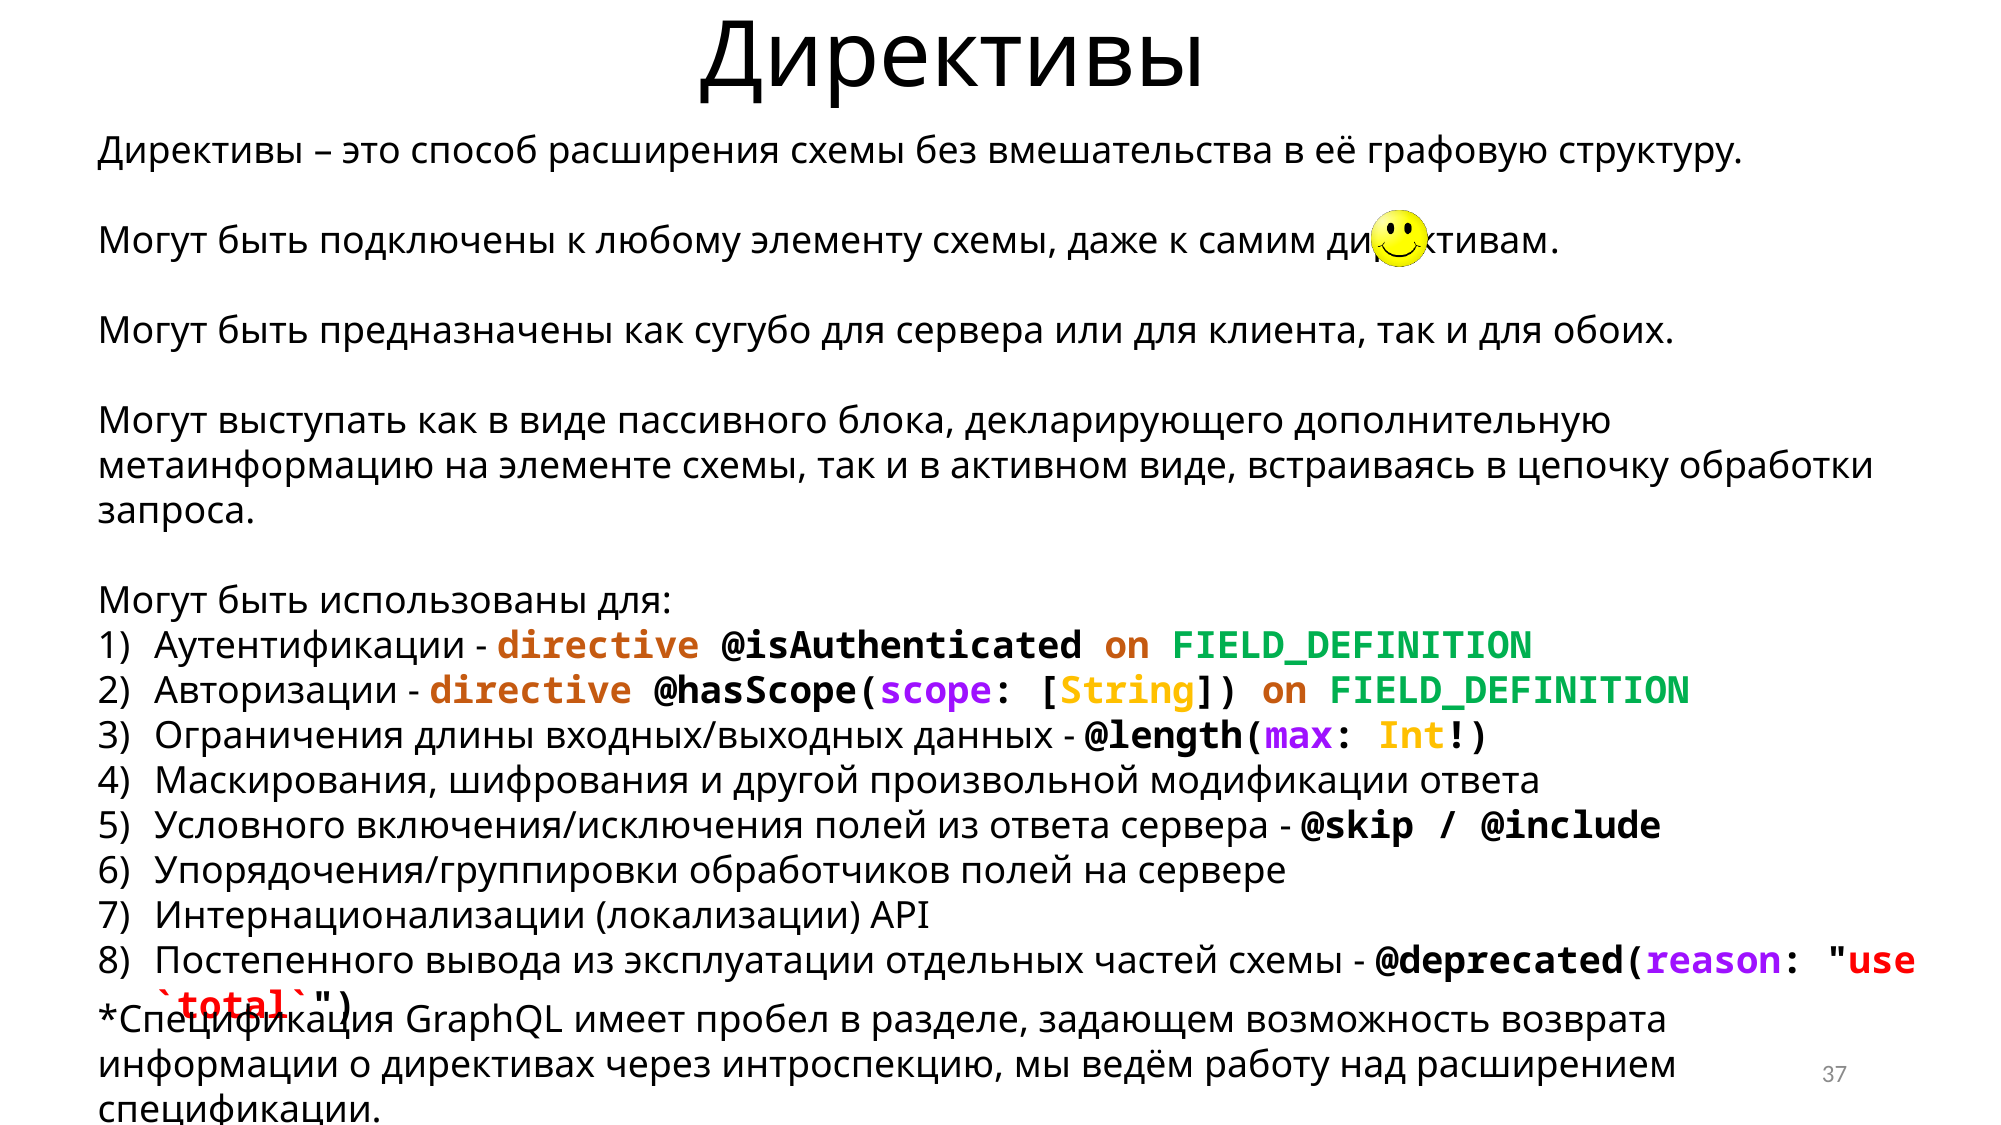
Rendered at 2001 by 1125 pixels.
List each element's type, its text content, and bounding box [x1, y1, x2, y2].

picture [1369, 208, 1429, 268]
title Директивы [91, 0, 1817, 116]
slide_number 37 [1791, 1079, 1863, 1103]
text_box Директивы – это способ расширения схемы без вмешательства в её графовую структуру. Могут быть подключены к любому элементу схемы, даже к самим директивам. Могут быть предназначены как сугубо для сервера или для клиента, так и для обоих. Могут выступать как в виде пассивного блока, декларирующего дополнительную метаинформацию на элементе схемы, так и в активном виде, встраиваясь в цепочку обработки запроса. Могут быть использованы для: Аутентификации - directive @isAuthenticated on FIELD_DEFINITION Авторизации - directive @hasScope(scope: [String]) on FIELD_DEFINITION Ограничения длины входных/выходных данных - @length(max: Int!) Маскирования, шифрования и другой произвольной модификации ответа Условного включения/исключения полей из ответа сервера - @skip / @include Упорядочения/группировки обработчиков полей на сервере Интернационализации (локализации) API Постепенного вывода из эксплуатации отдельных частей схемы - @deprecated(reason: "use `total`") [83, 118, 1965, 1079]
text_box *Спецификация GraphQL имеет пробел в разделе, задающем возможность возврата информации о директивах через интроспекцию, мы ведём работу над расширением спецификации. [83, 987, 1791, 1125]
